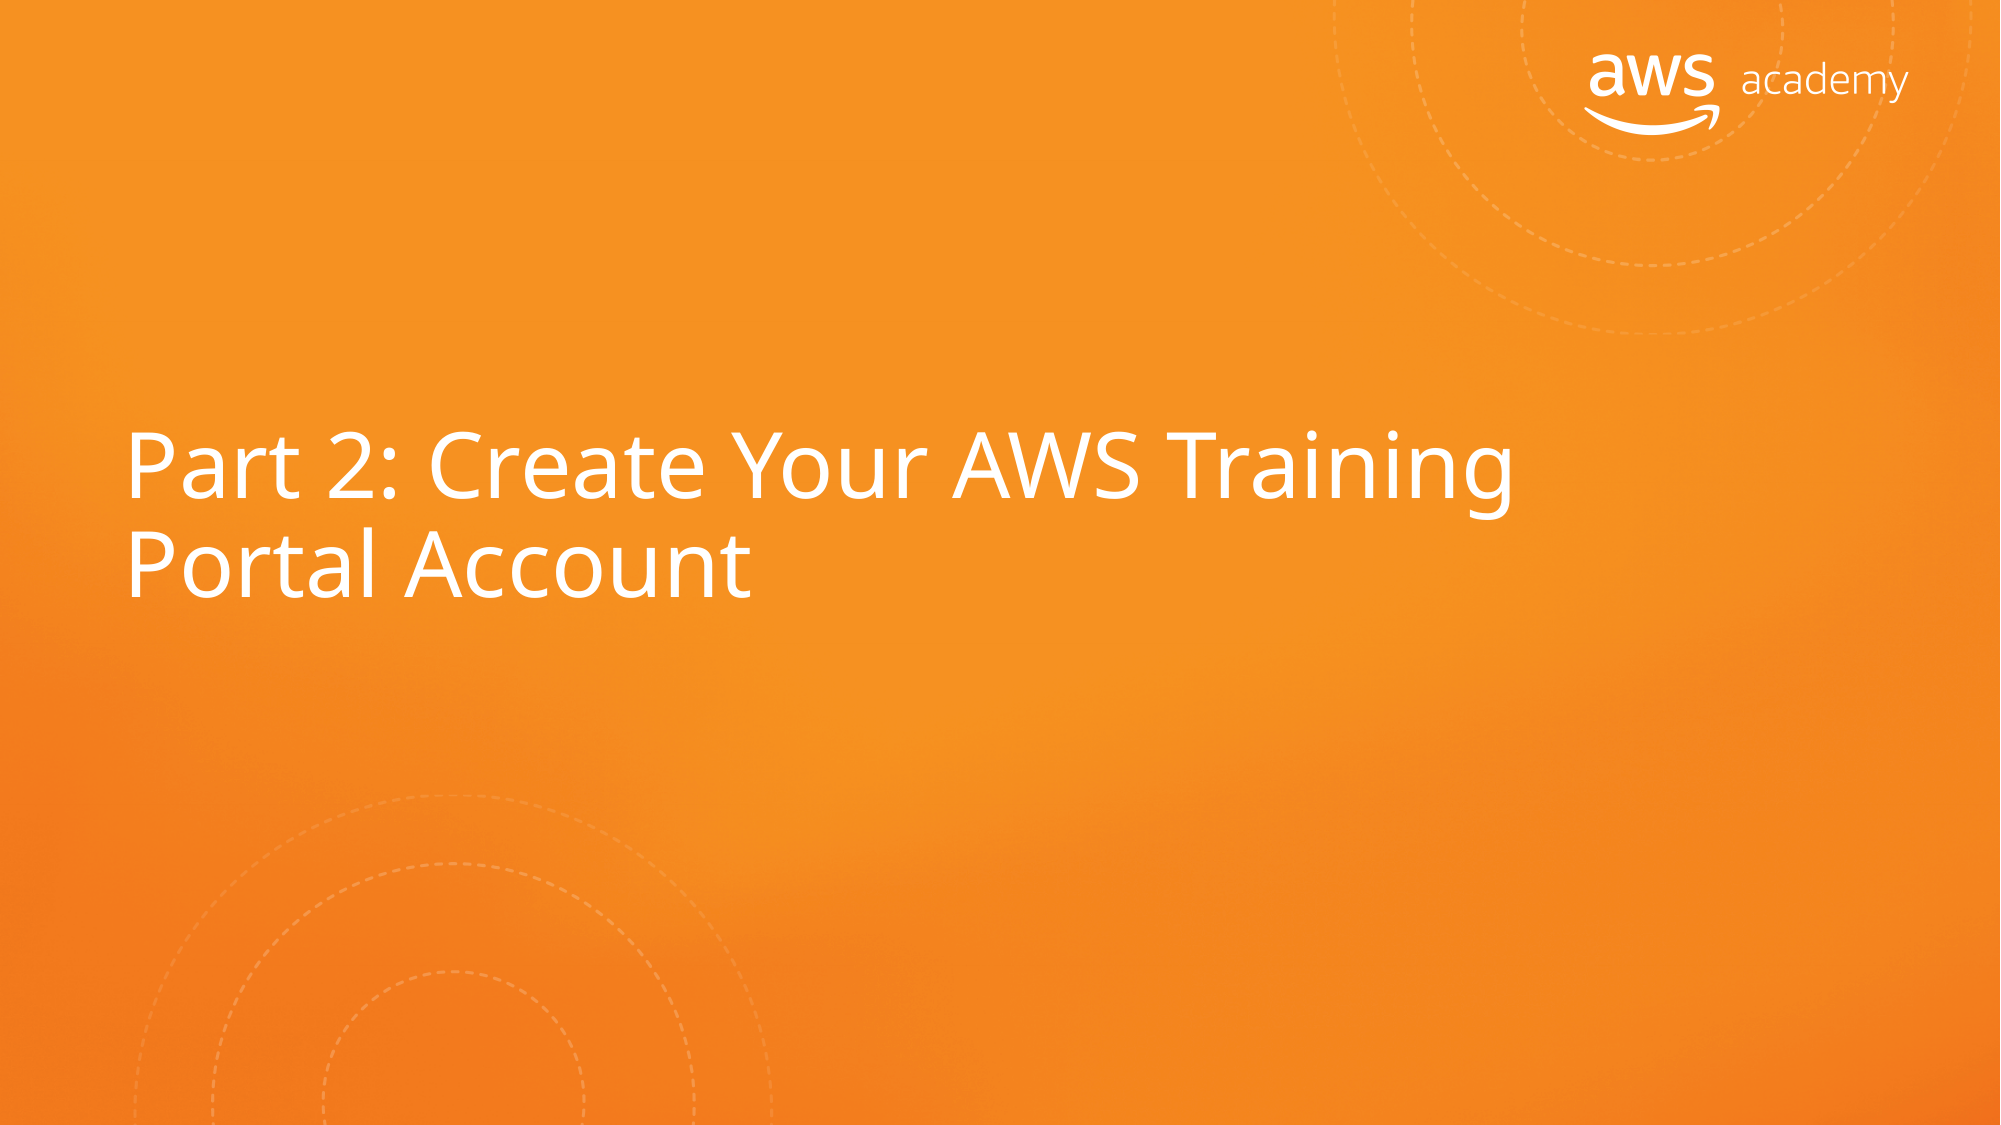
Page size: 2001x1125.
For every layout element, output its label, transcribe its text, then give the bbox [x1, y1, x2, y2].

picture [0, 0, 2000, 1125]
title Part 2: Create Your AWS Training Portal Account [108, 454, 1704, 583]
